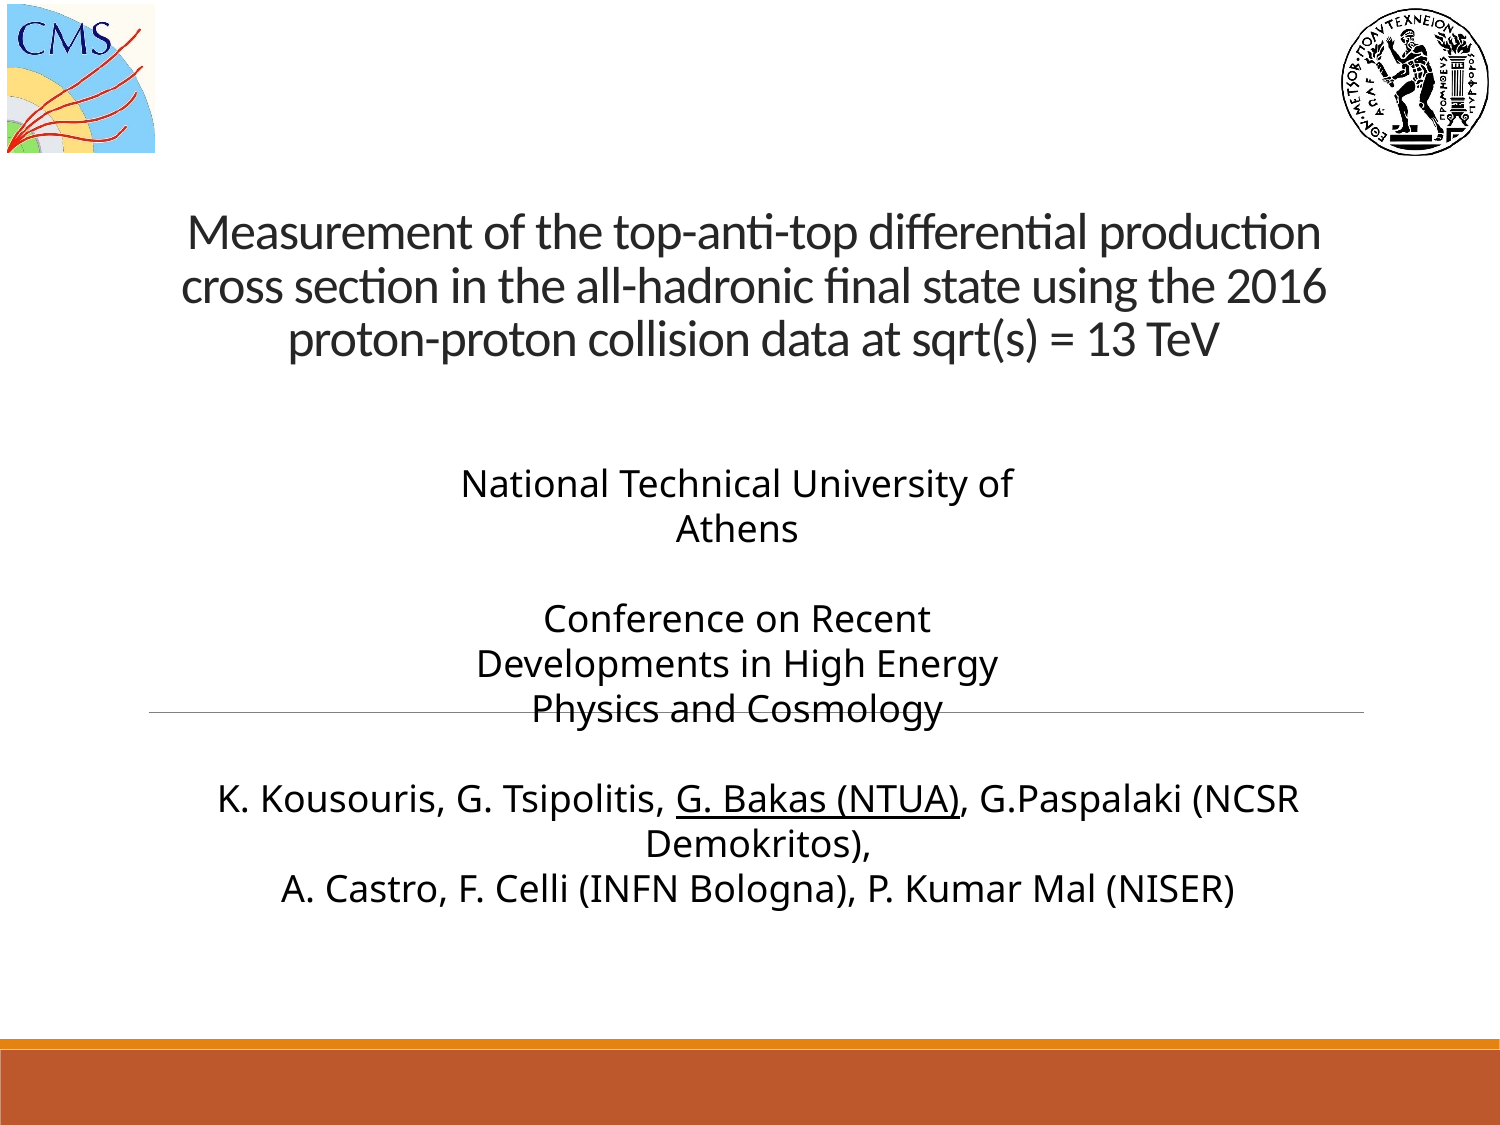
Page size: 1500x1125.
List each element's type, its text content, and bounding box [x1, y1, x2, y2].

text_box National Technical University of Athens Conference on Recent Developments in High Energy Physics and Cosmology [411, 452, 1064, 738]
picture [6, 4, 156, 153]
picture [1341, 8, 1489, 156]
title Measurement of the top-anti-top differential production cross section in the all-hadronic ﬁnal state using the 2016 proton-proton collision data at sqrt(s) = 13 TeV [135, 124, 1373, 375]
text_box K. Kousouris, G. Tsipolitis, G. Bakas (NTUA), G.Paspalaki (NCSR Demokritos), A. Castro, F. Celli (INFN Bologna), P. Kumar Mal (NISER) [154, 767, 1362, 918]
